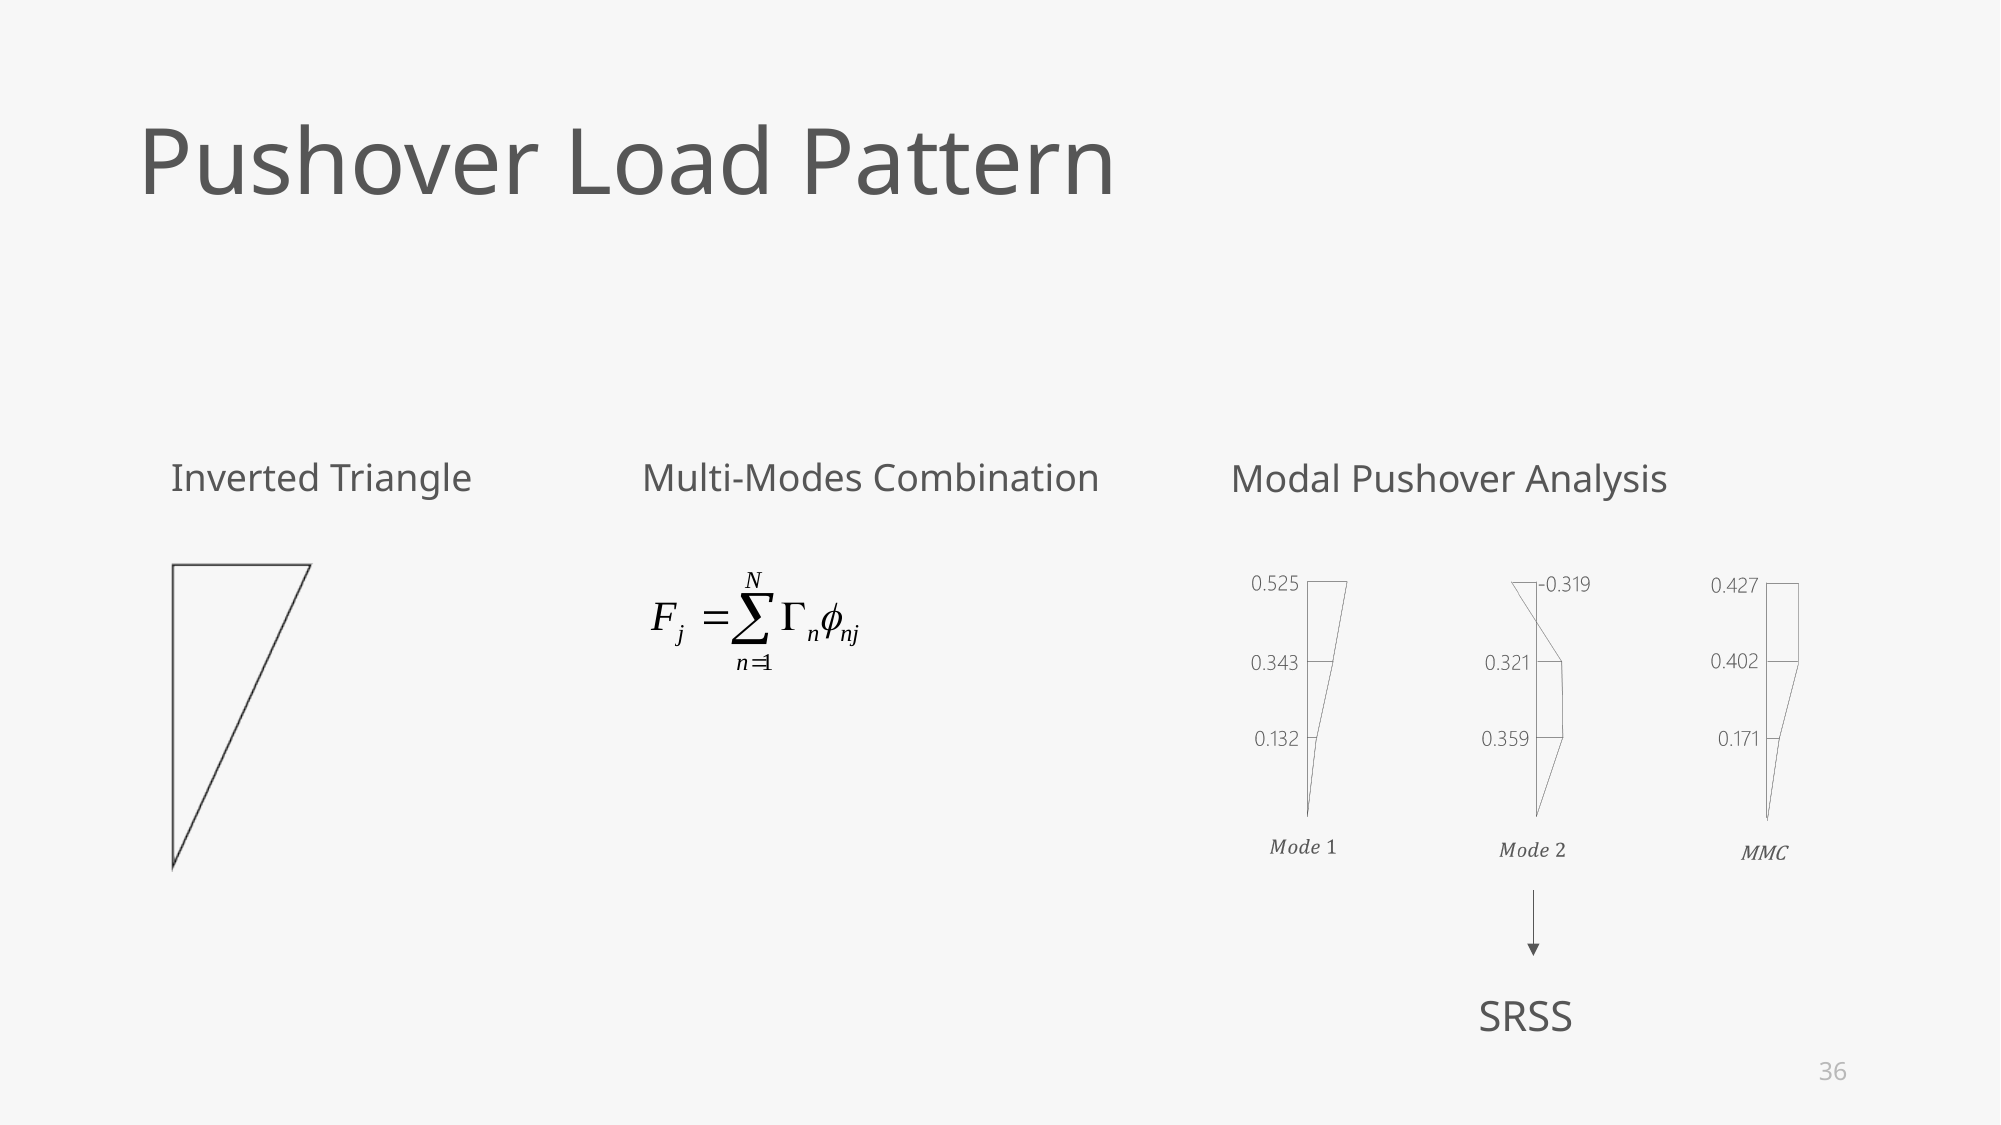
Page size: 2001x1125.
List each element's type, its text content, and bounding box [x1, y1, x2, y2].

text_box Multi-Modes Combination [627, 446, 1126, 507]
text_box SRSS [1478, 972, 1589, 1048]
text_box Modal Pushover Analysis [1215, 447, 1684, 507]
slide_number 36 [1412, 1042, 1863, 1103]
picture [167, 557, 315, 872]
text_box Inverted Triangle [156, 446, 488, 507]
list Pushover Load Pattern [137, 108, 1136, 324]
picture [1238, 564, 1799, 877]
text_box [646, 564, 870, 677]
